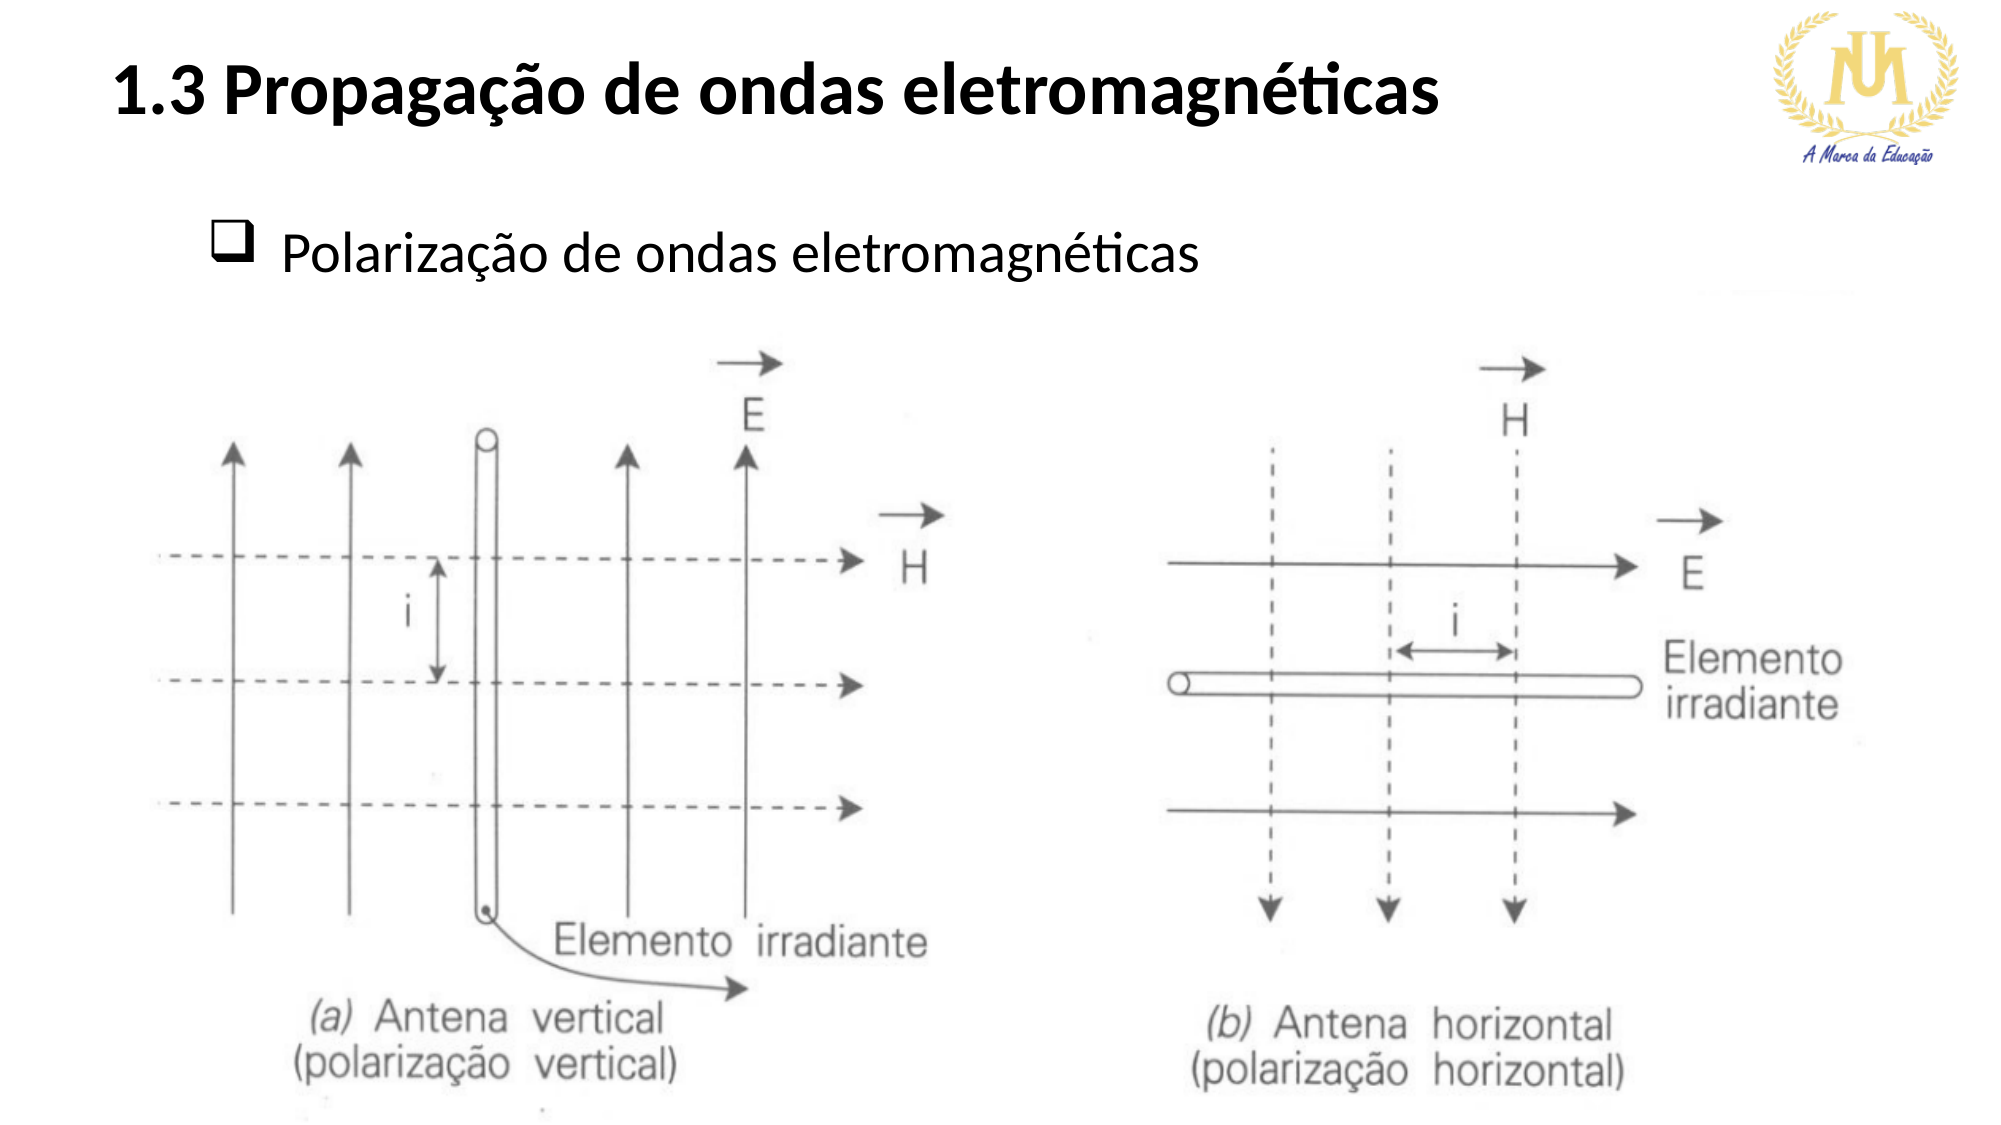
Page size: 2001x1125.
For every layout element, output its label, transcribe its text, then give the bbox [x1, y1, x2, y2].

picture [1773, 11, 1959, 165]
text_box 1.3 Propagação de ondas eletromagnéticas [71, 11, 1773, 130]
picture [134, 290, 1866, 1123]
text_box Polarização de ondas eletromagnéticas [152, 206, 1216, 290]
